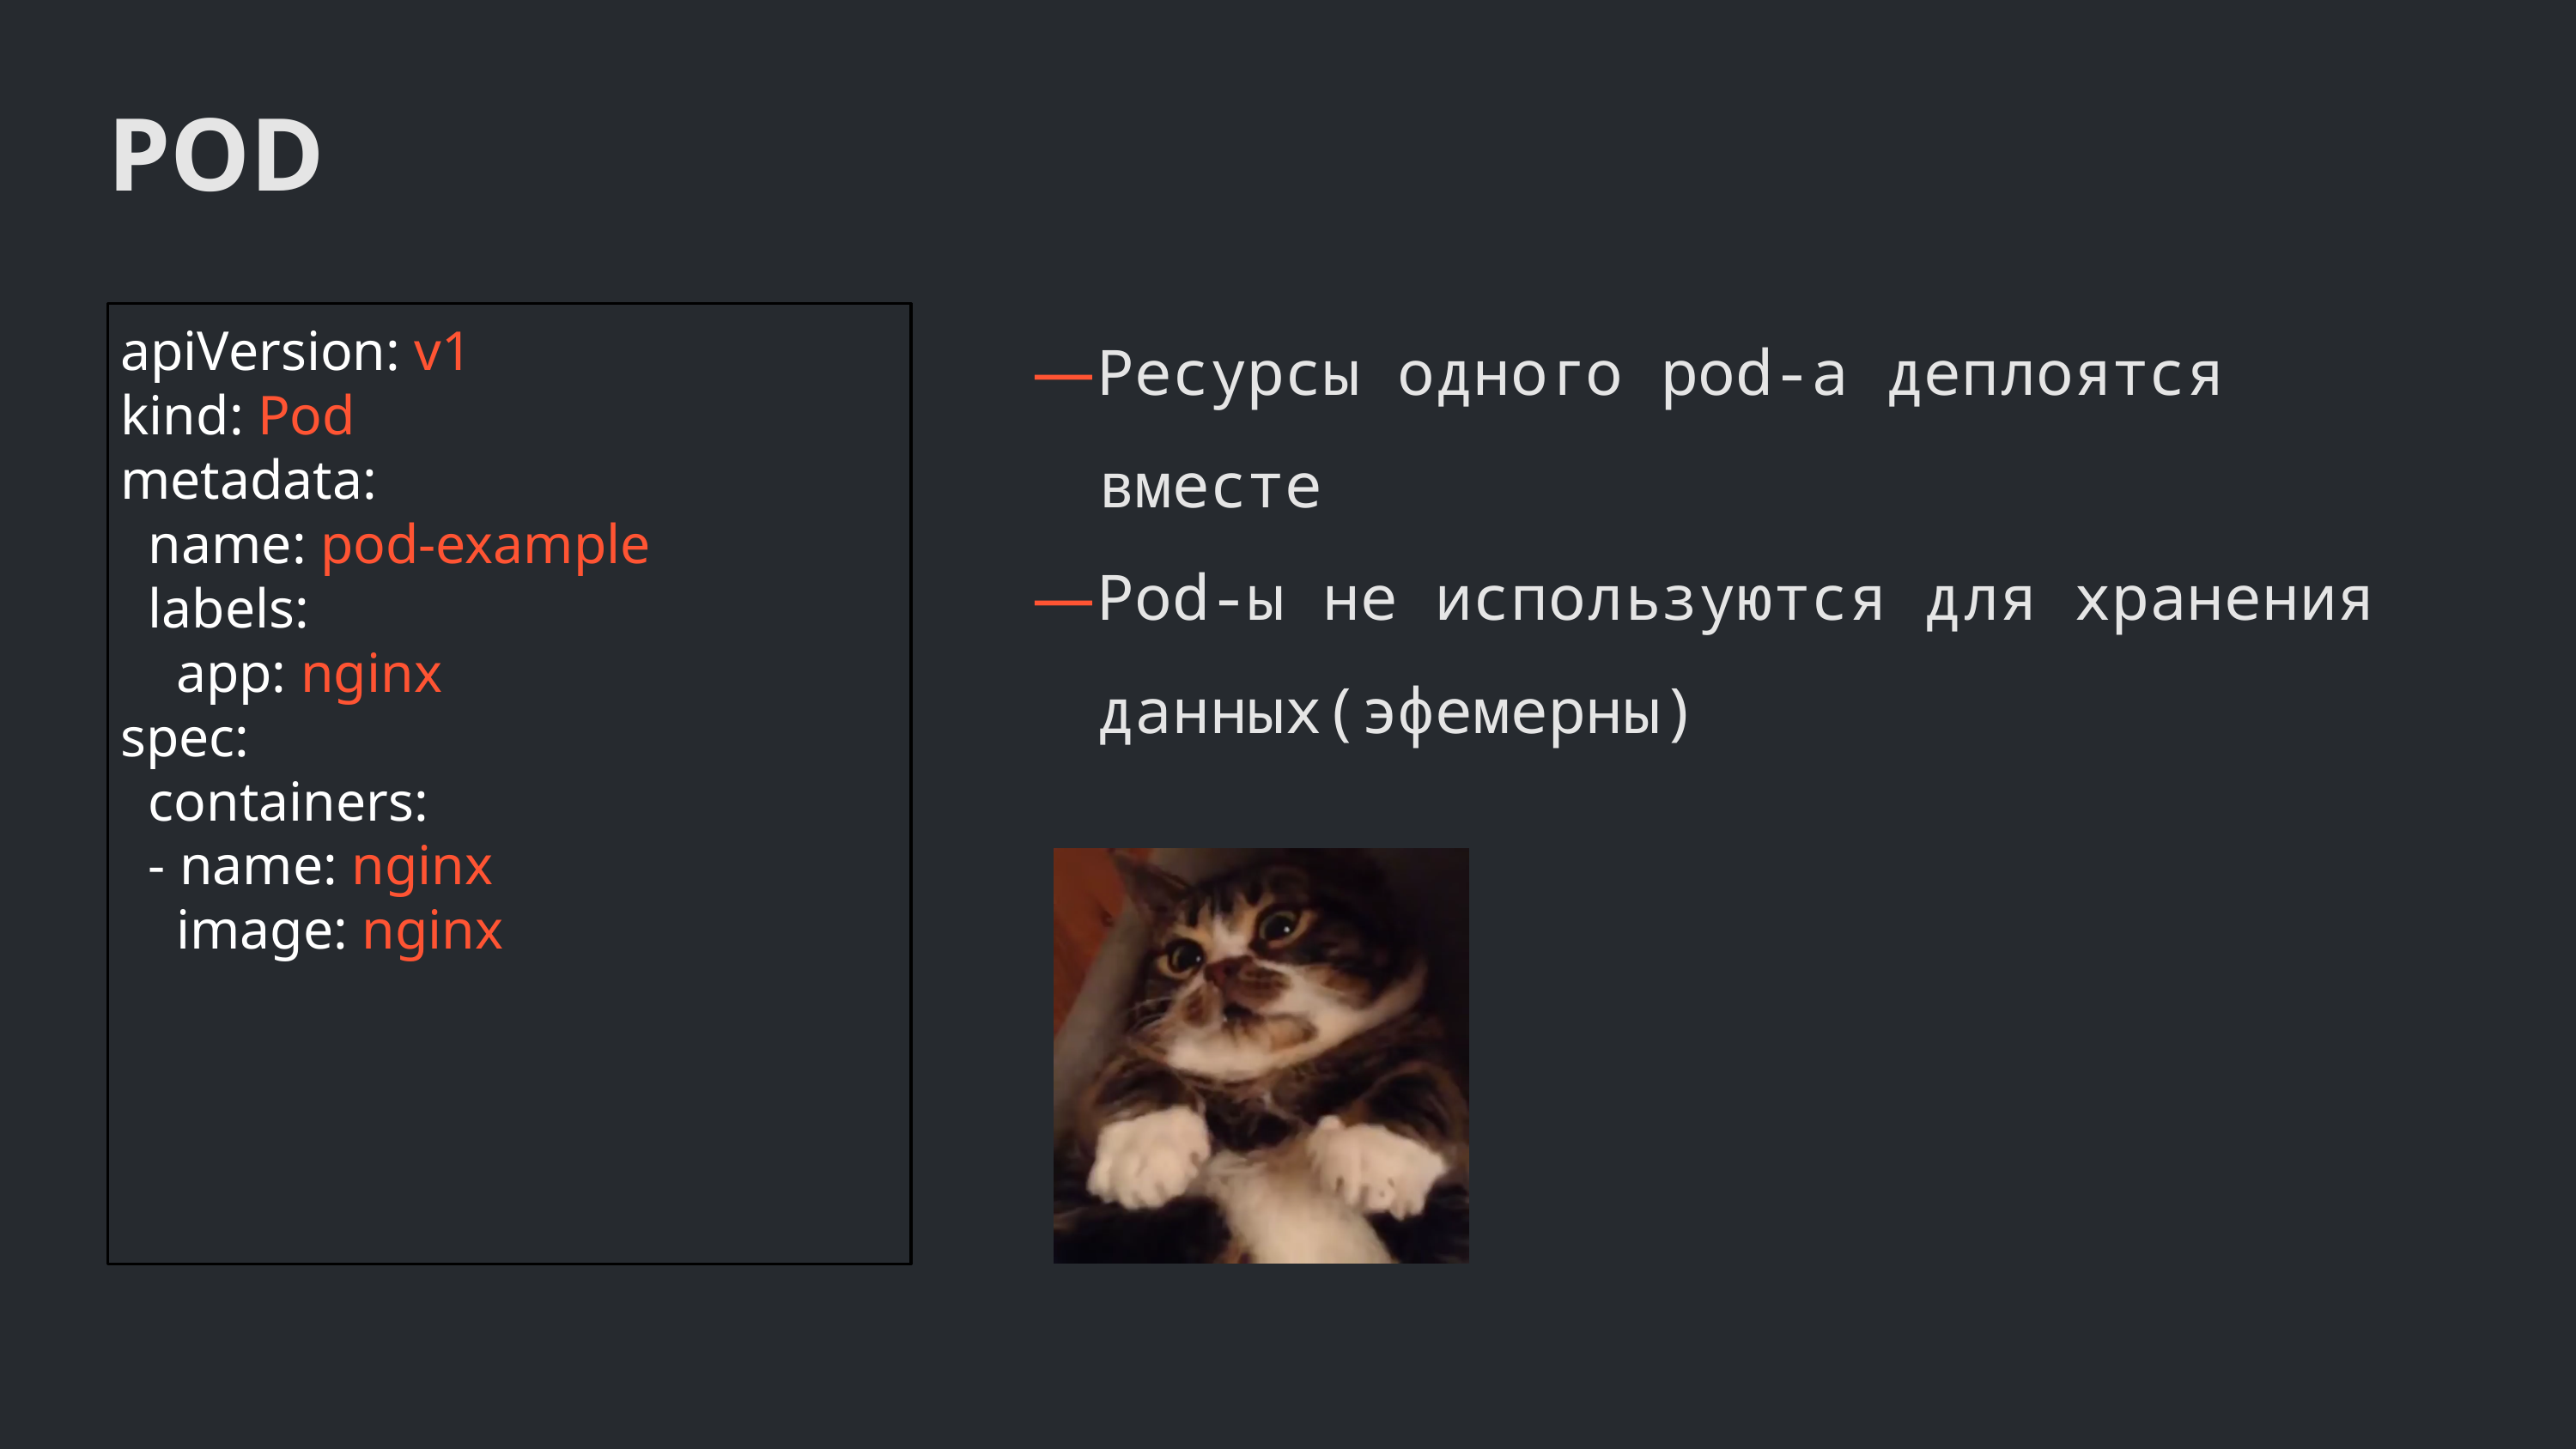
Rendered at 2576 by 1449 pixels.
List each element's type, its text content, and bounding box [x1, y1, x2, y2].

text_box apiVersion: v1 kind: Pod metadata: name: pod-example labels: app: nginx spec: containers: - name: nginx image: nginx [107, 303, 911, 1264]
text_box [1053, 847, 1470, 1264]
list POD [107, 110, 2415, 364]
list Ресурсы одного pod-а деплоятся вместе Pod-ы не используются для хранения данных(эфемерны) [1032, 294, 2415, 1315]
